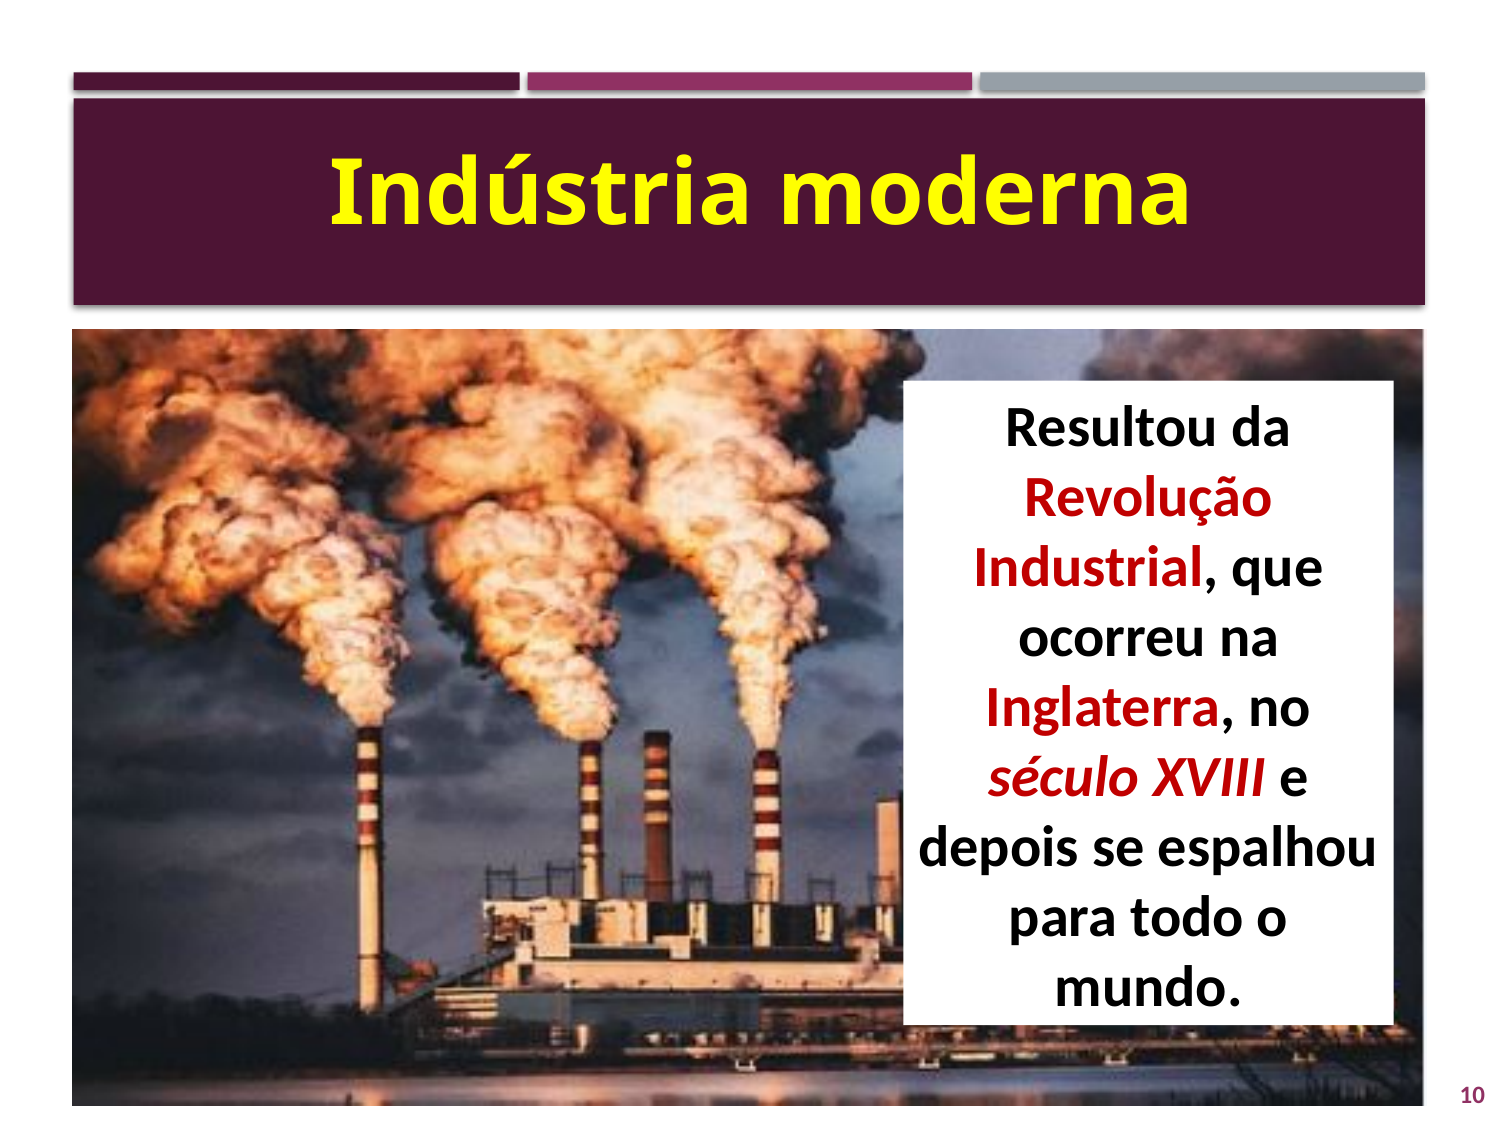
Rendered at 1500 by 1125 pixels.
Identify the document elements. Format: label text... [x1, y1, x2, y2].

picture [72, 329, 1428, 1107]
text_box Indústria moderna [76, 125, 1424, 256]
slide_number 10 [1427, 1063, 1500, 1124]
